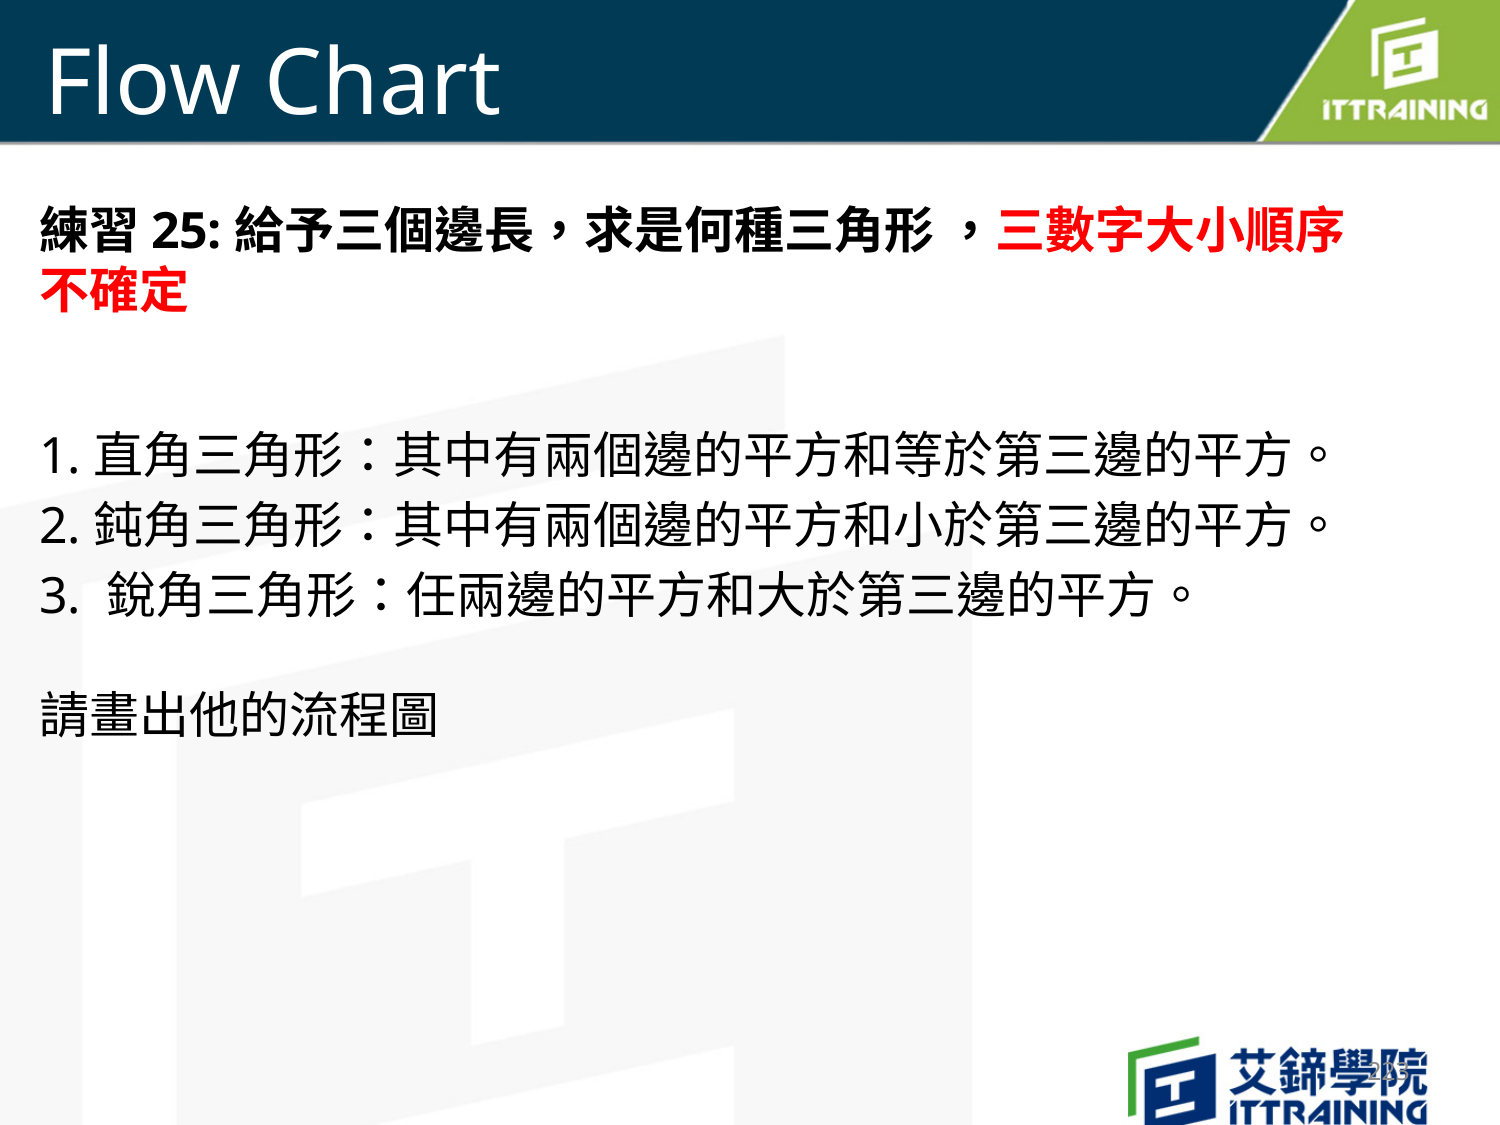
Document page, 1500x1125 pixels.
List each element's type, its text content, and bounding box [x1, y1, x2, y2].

slide_number 223 [1074, 1042, 1425, 1103]
title Flow Chart [29, 0, 1380, 172]
list 練習25:給予三個邊長，求是何種三角形 ，三數字大小順序不確定 1.直角三角形：其中有兩個邊的平方和等於第三邊的平方。 2.鈍角三角形：其中有兩個邊的平方和小於第三邊的平方。 3. 銳角三角形：任兩邊的平方和大於第三邊的平方。 請畫出他的流程圖 [24, 191, 1375, 934]
picture [0, 0, 1500, 1125]
